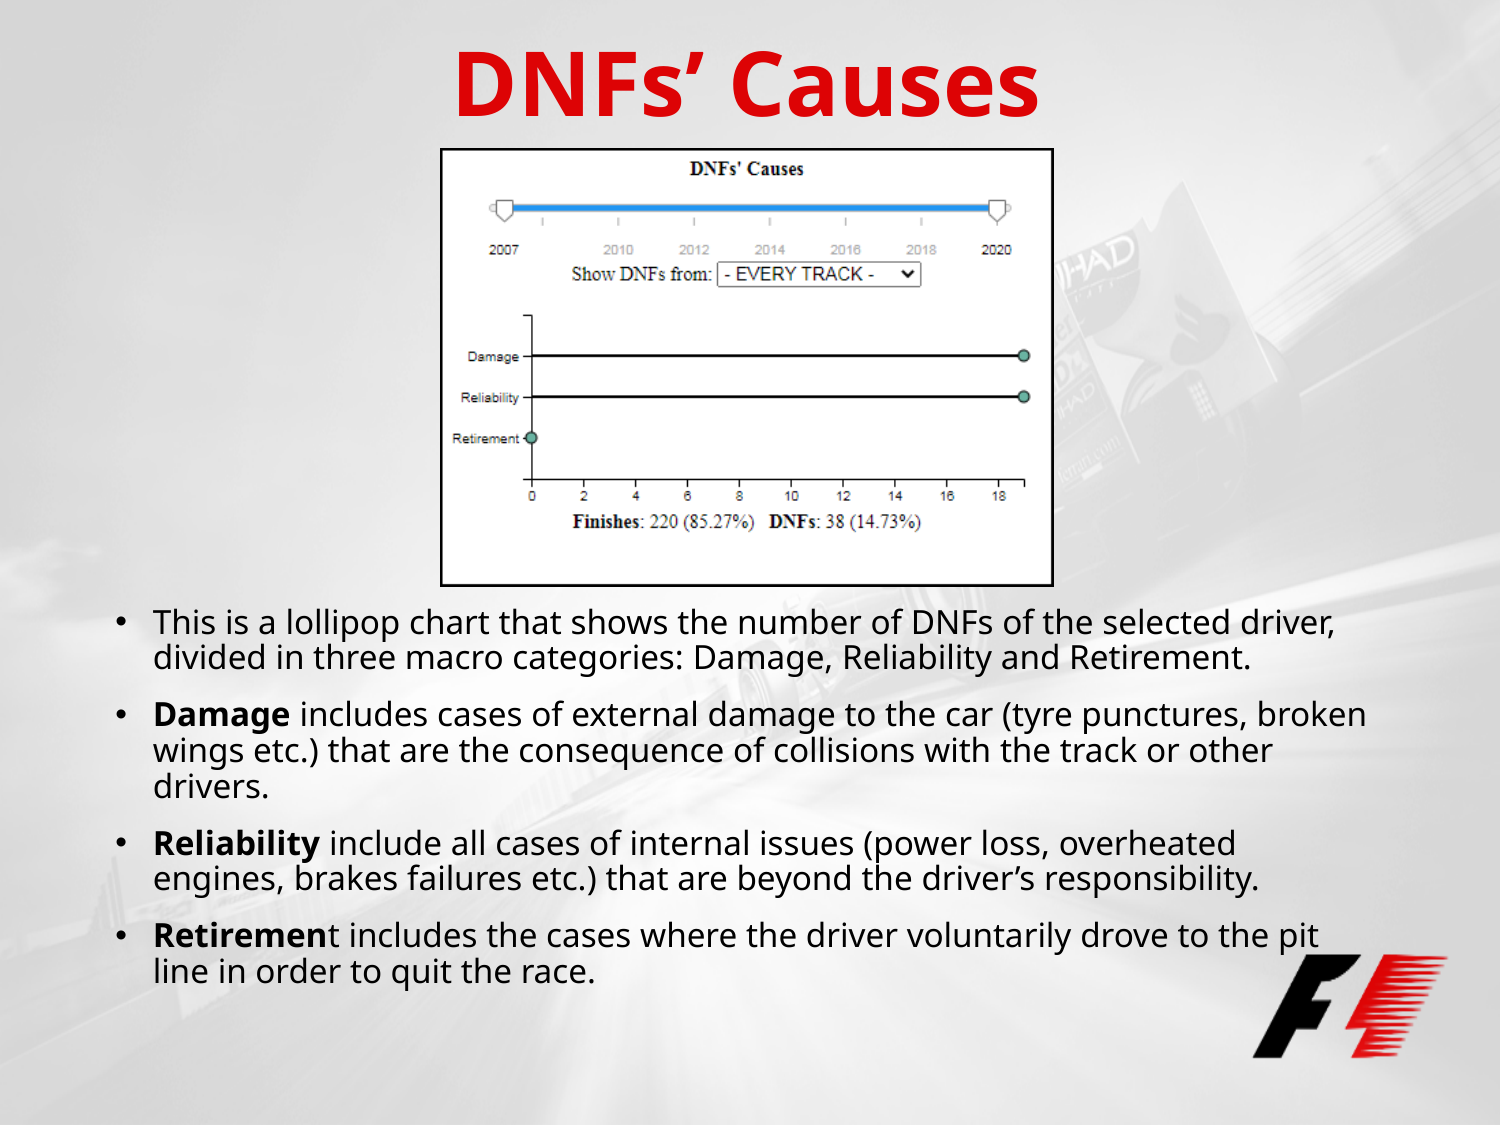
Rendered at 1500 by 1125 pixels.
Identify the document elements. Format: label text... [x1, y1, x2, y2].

list This is a lollipop chart that shows the number of DNFs of the selected driver, divided in three macro categories: Damage, Reliability and Retirement. Damage includes cases of external damage to the car (tyre punctures, broken wings etc.) that are the consequence of collisions with the track or other drivers. Reliability include all cases of internal issues (power loss, overheated engines, brakes failures etc.) that are beyond the driver’s responsibility. Retirement includes the cases where the driver voluntarily drove to the pit line in order to quit the race. [100, 597, 1395, 1125]
title DNFs’ Causes [100, 30, 1395, 144]
picture [0, 0, 1500, 1125]
